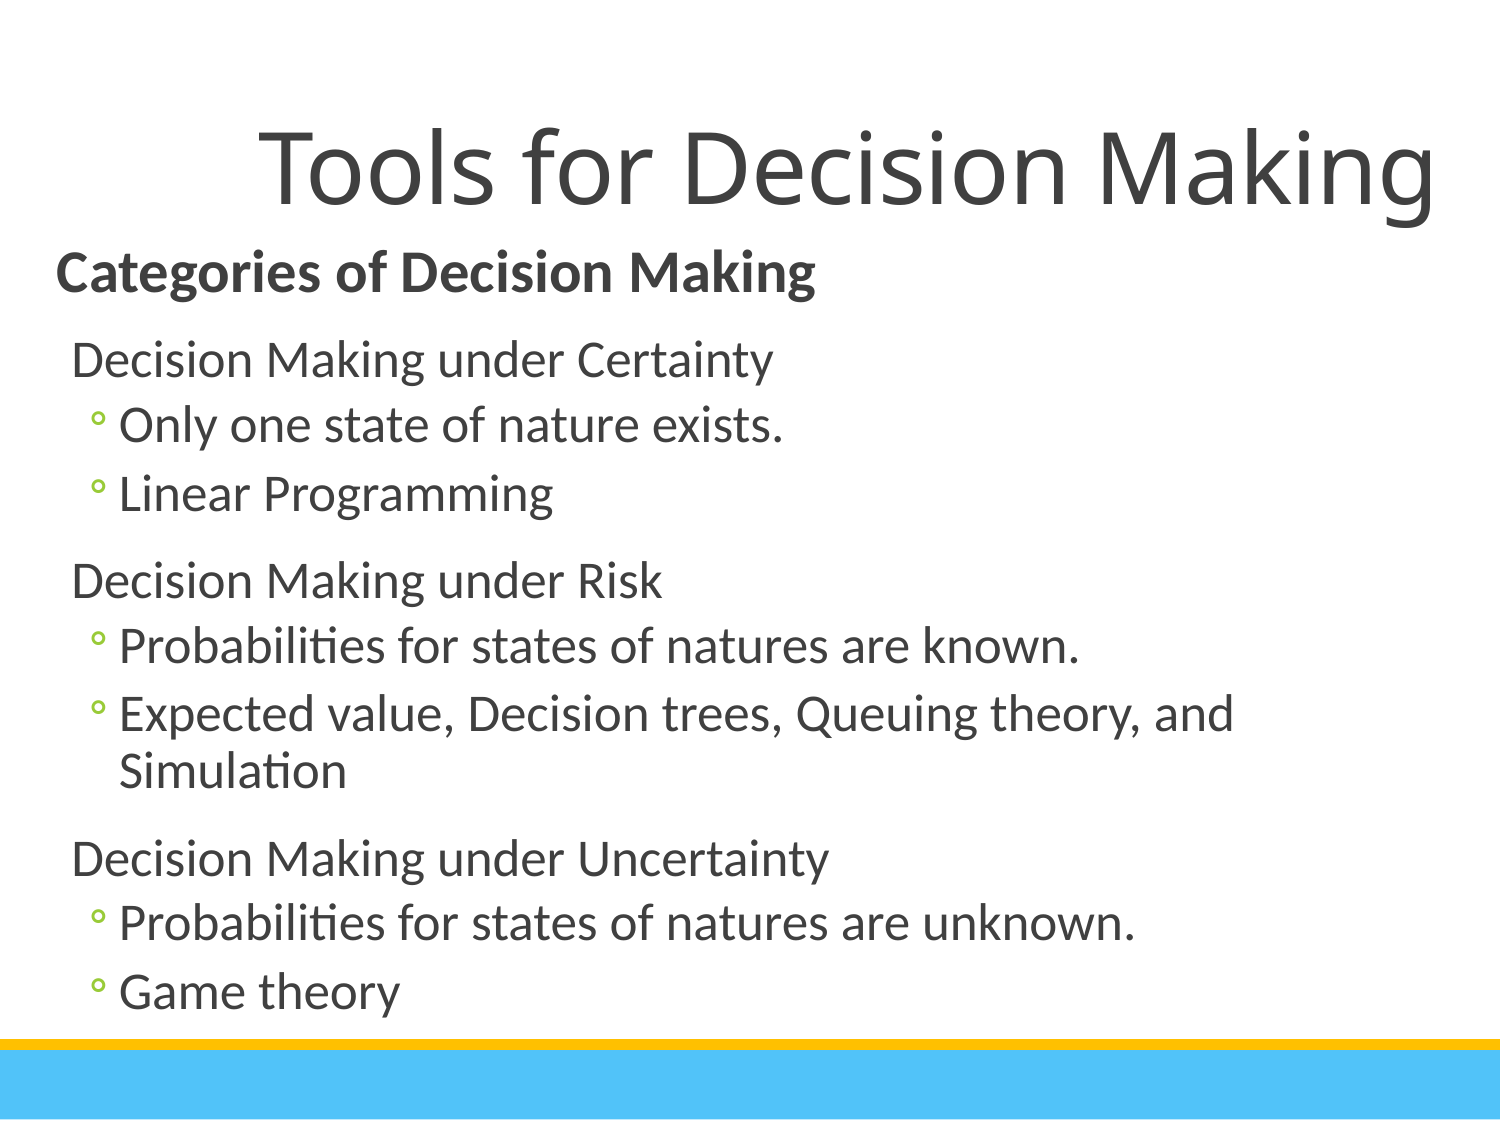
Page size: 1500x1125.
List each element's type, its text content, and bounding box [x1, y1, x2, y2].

title Tools for Decision Making [197, 45, 1500, 233]
list Categories of Decision Making Decision Making under Certainty Only one state of nature exists. Linear Programming Decision Making under Risk Probabilities for states of natures are known. Expected value, Decision trees, Queuing theory, and Simulation Decision Making under Uncertainty Probabilities for states of natures are unknown. Game theory [56, 232, 1476, 1029]
